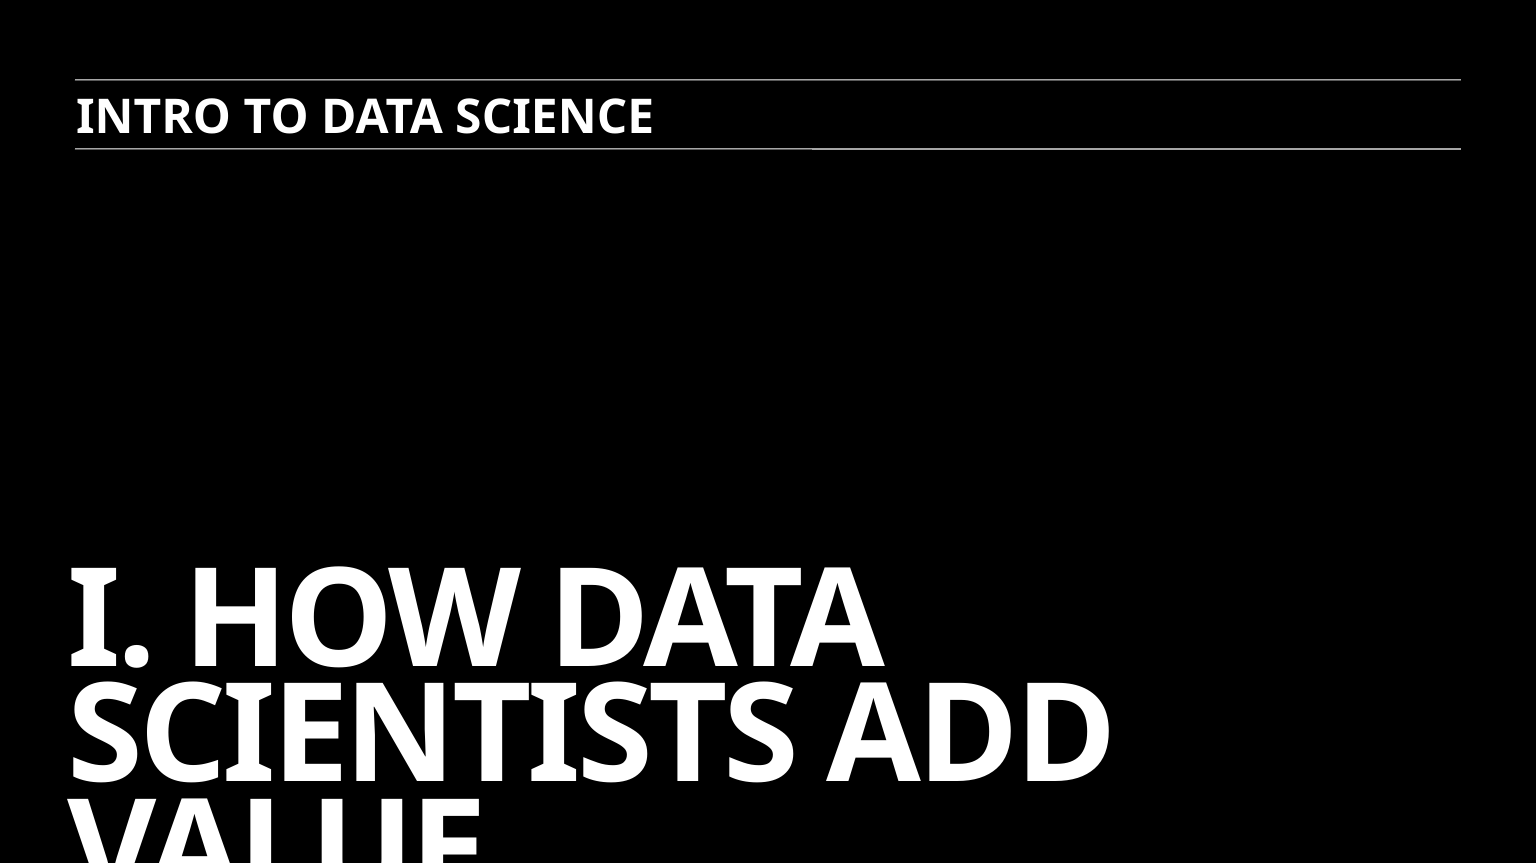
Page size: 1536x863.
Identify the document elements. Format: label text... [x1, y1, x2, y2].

title I. How Data Scientists Add Value [57, 568, 1440, 757]
list INTRO TO DATA SCIENCE [60, 81, 1111, 132]
